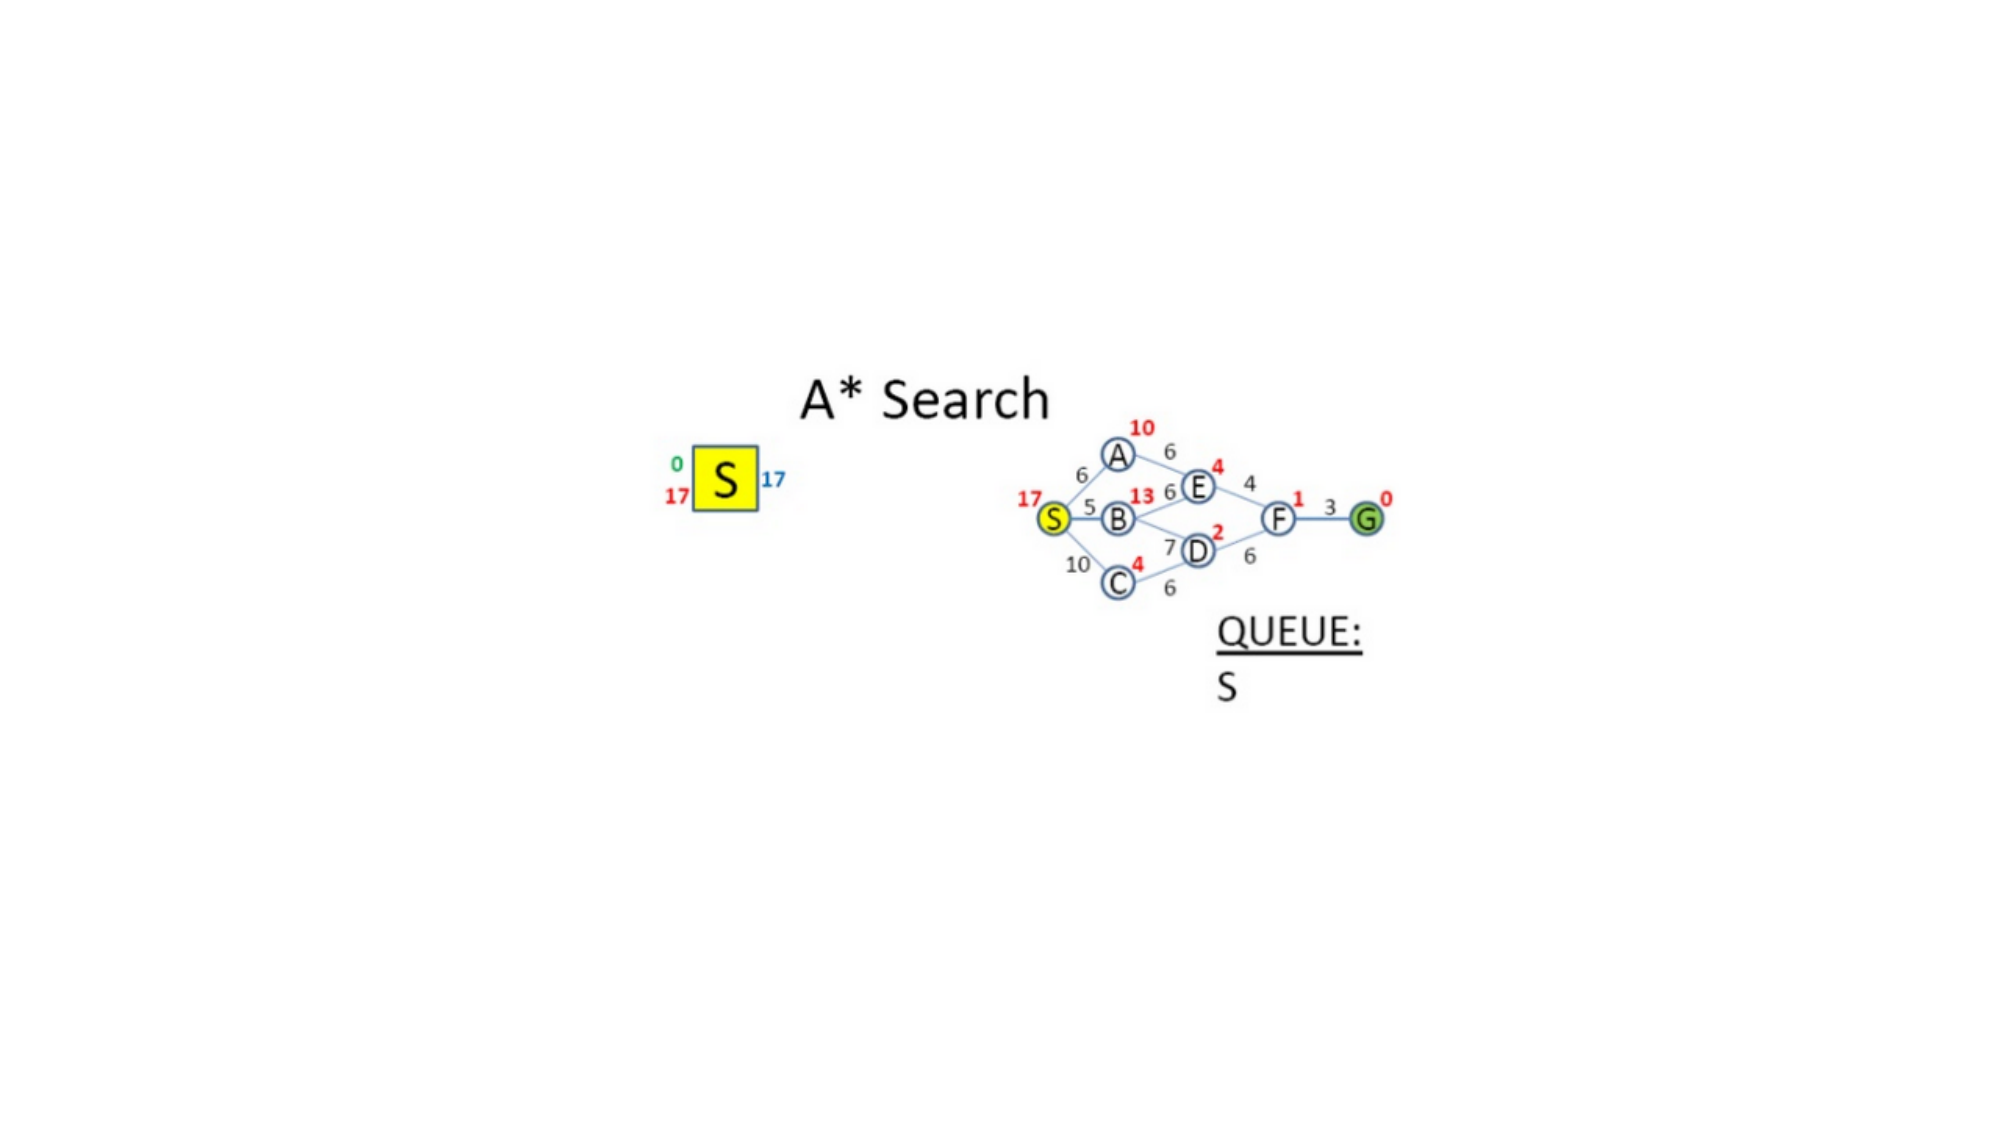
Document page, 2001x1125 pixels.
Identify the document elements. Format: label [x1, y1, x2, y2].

list [581, 346, 1419, 967]
